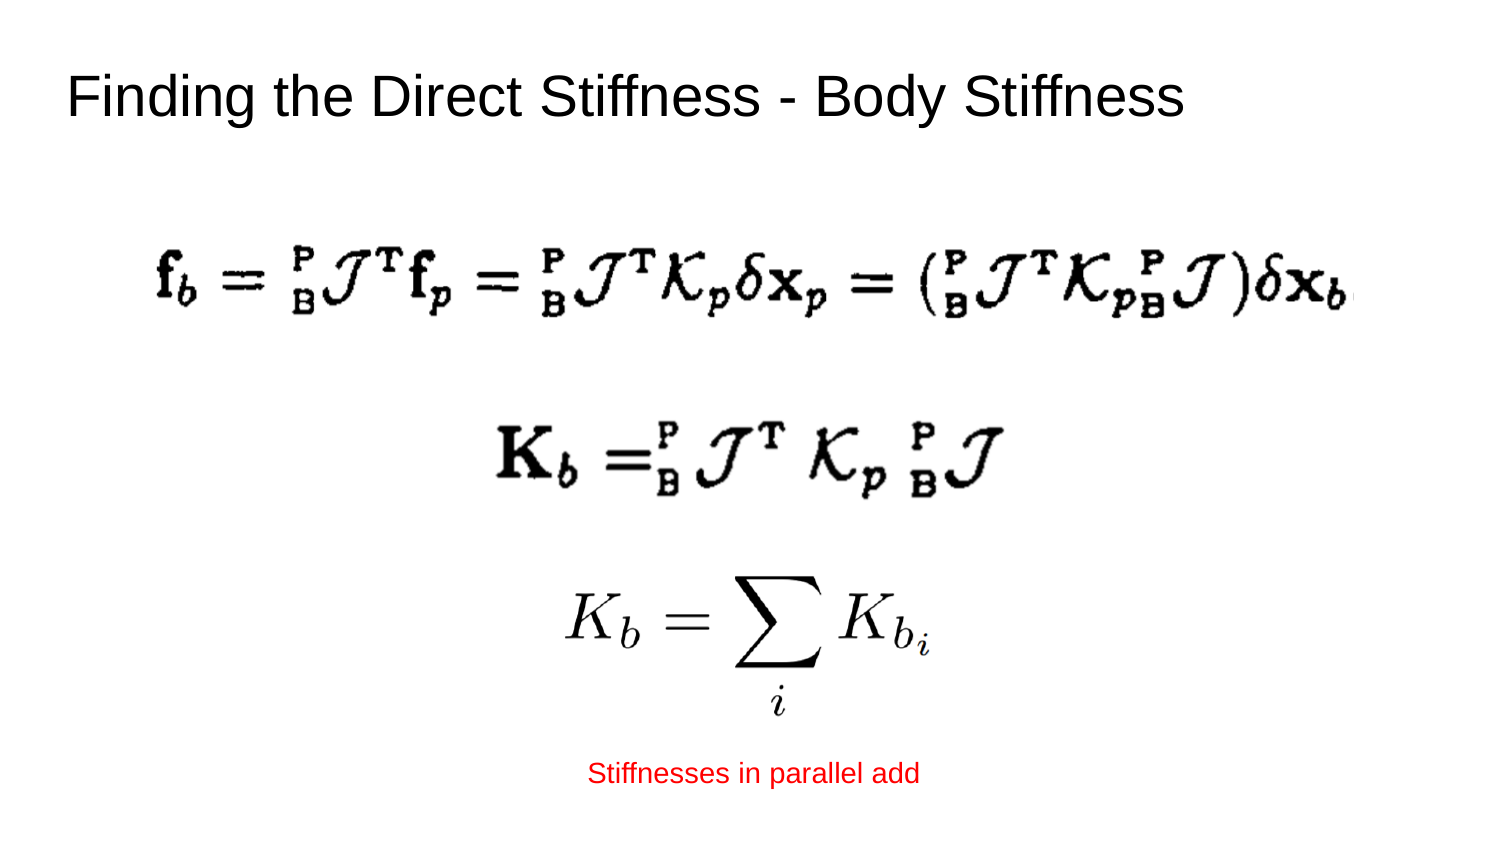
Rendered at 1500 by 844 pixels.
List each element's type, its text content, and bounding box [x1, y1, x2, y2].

picture [113, 195, 1355, 363]
title Finding the Direct Stiffness - Body Stiffness [51, 43, 1449, 138]
text_box Stiffnesses in parallel add [572, 739, 992, 790]
picture [459, 387, 1025, 748]
